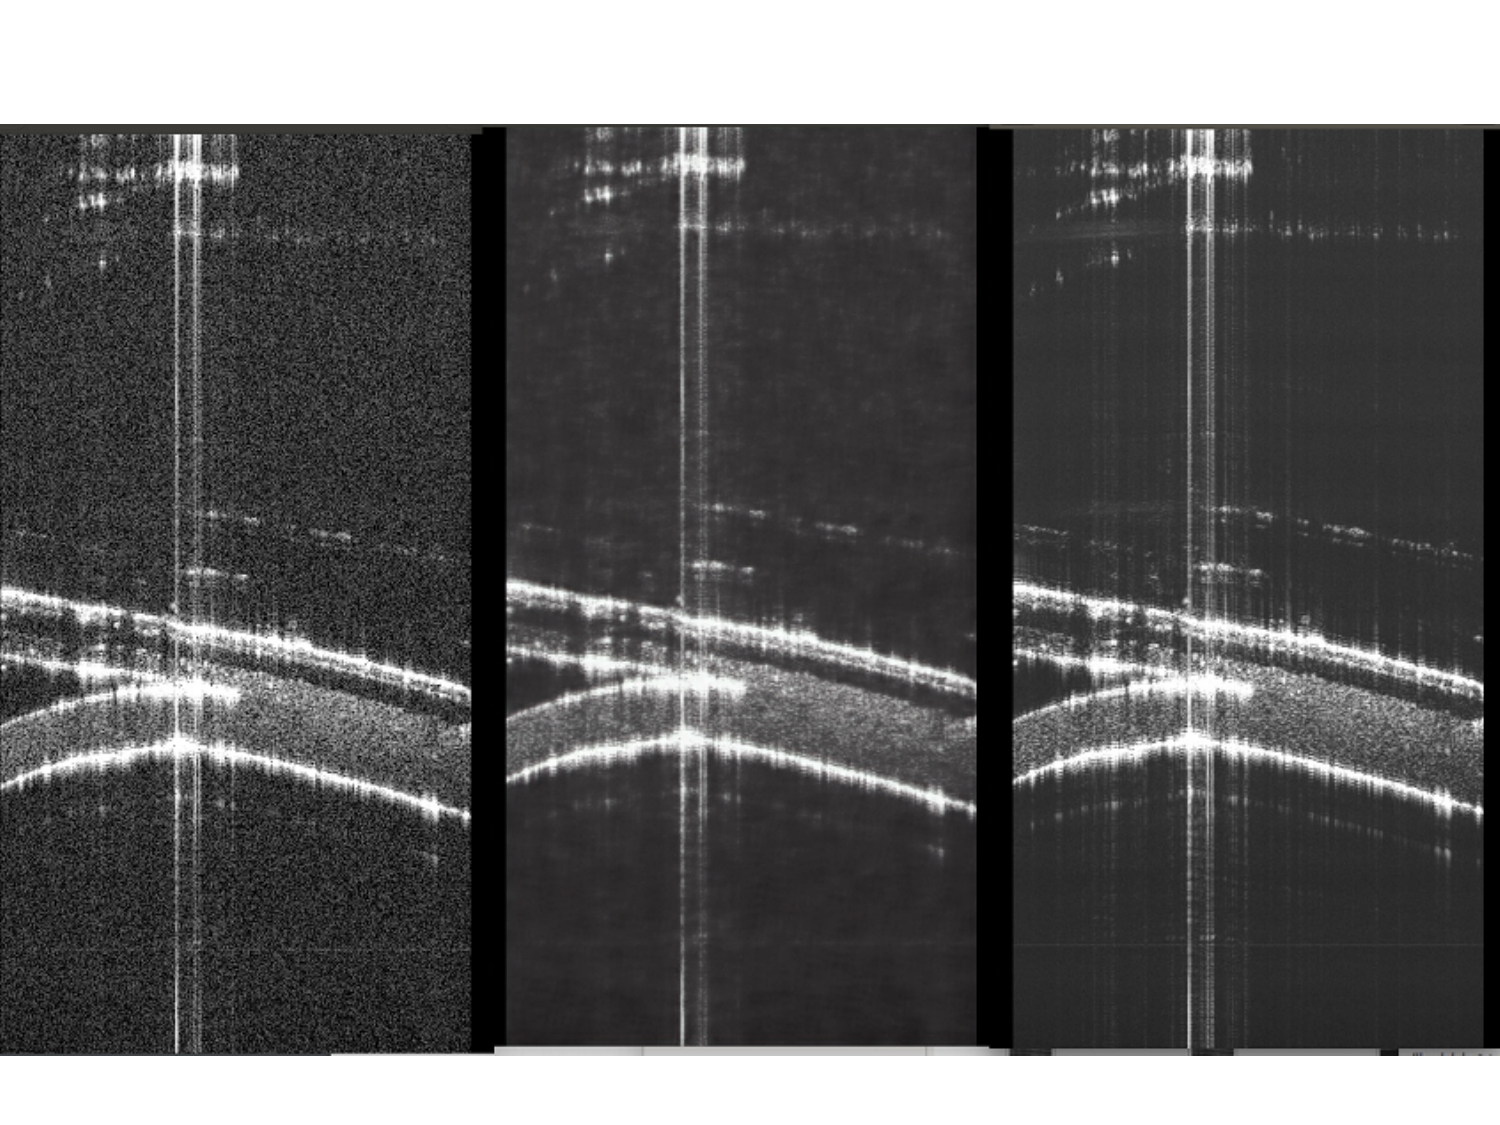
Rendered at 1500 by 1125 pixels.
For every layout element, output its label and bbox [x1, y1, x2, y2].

picture [0, 124, 1500, 1056]
